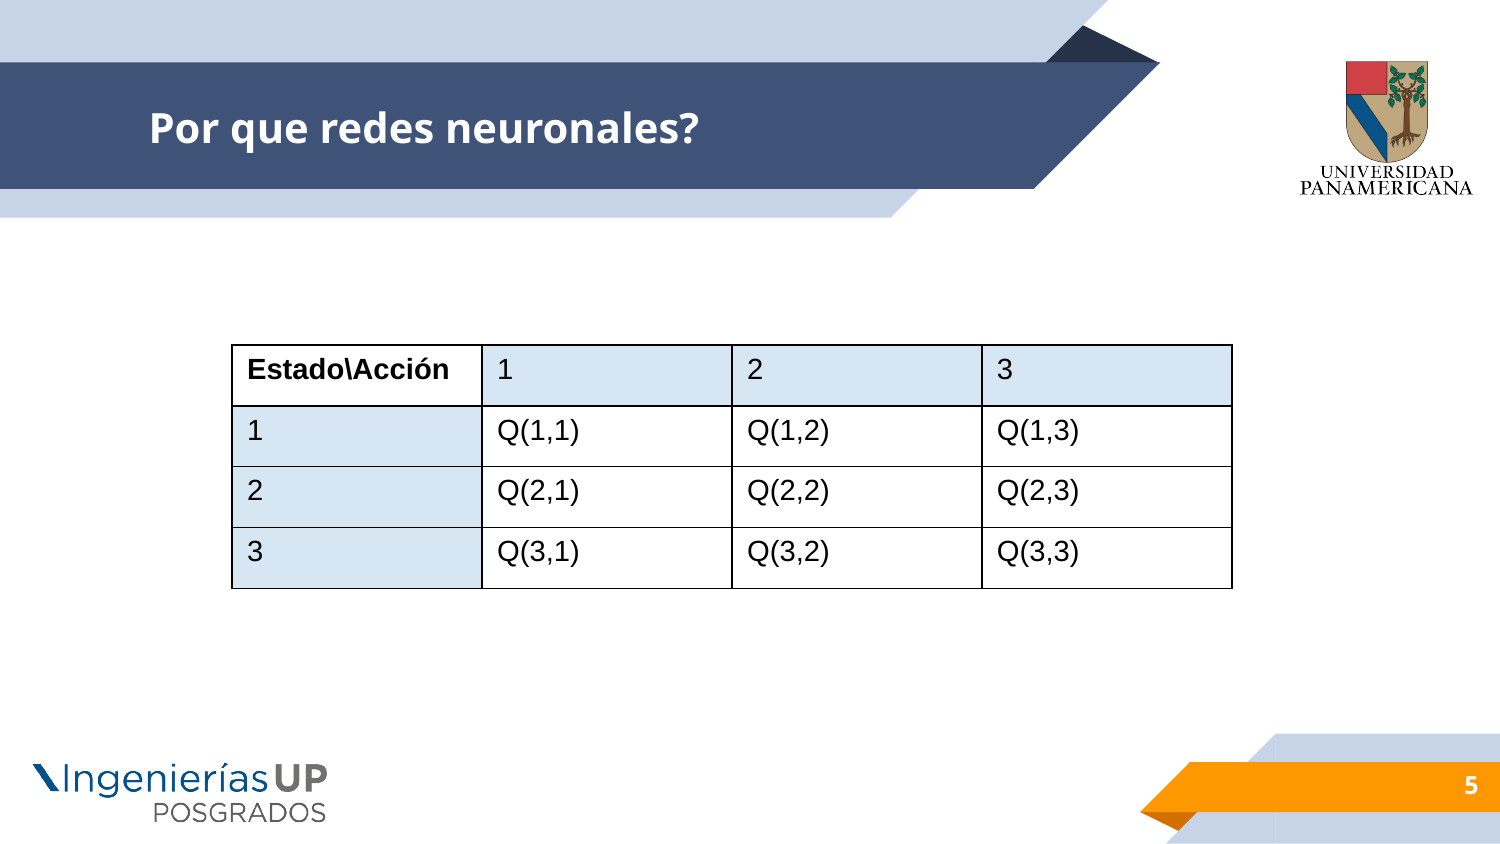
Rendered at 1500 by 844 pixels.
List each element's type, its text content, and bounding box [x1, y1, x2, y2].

table_header Estado\Acción [233, 346, 481, 405]
picture [15, 737, 344, 844]
title Por que redes neuronales? [133, 64, 1035, 190]
table_cell Q(1,1) [483, 407, 731, 466]
table_cell 3 [233, 528, 481, 588]
table_cell Q(3,1) [483, 528, 731, 588]
table_cell Q(1,3) [983, 407, 1231, 466]
table_cell 1 [233, 407, 481, 466]
table_cell Q(1,2) [733, 407, 981, 466]
table_header 2 [733, 346, 981, 405]
table_cell Q(3,3) [983, 528, 1231, 588]
table_header 3 [983, 346, 1231, 405]
table_cell Q(3,2) [733, 528, 981, 588]
slide_number 5 [1249, 760, 1494, 813]
table_cell Q(2,2) [733, 467, 981, 527]
table_cell Q(2,1) [483, 467, 731, 527]
table_cell 2 [233, 467, 481, 527]
picture [1286, 44, 1490, 210]
table_header 1 [483, 346, 731, 405]
table_cell Q(2,3) [983, 467, 1231, 527]
